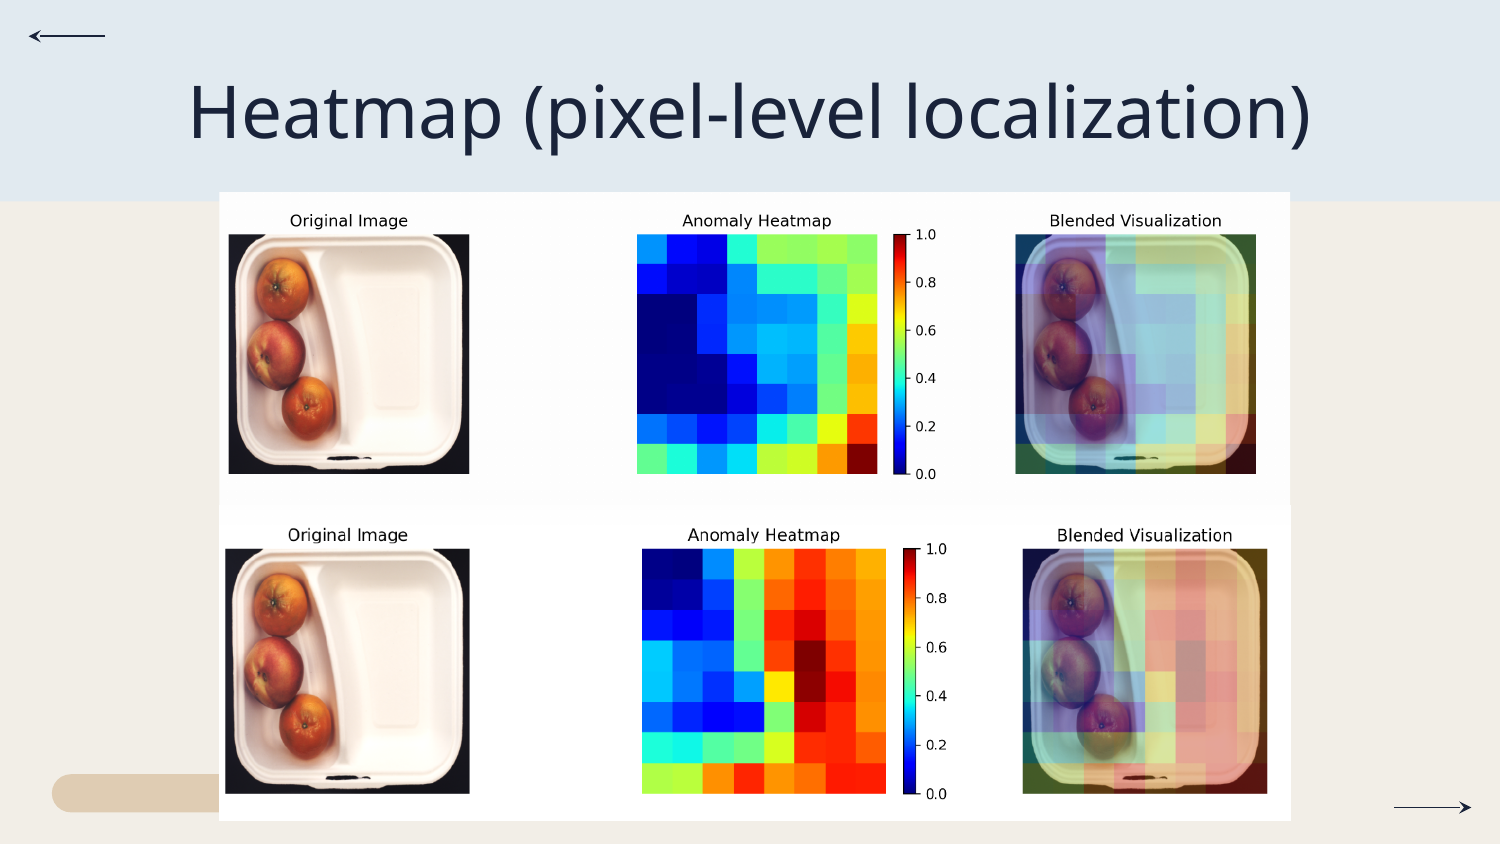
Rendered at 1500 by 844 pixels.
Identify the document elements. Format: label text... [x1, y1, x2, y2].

picture [219, 192, 1291, 821]
title Heatmap (pixel-level localization) [116, 67, 1383, 192]
